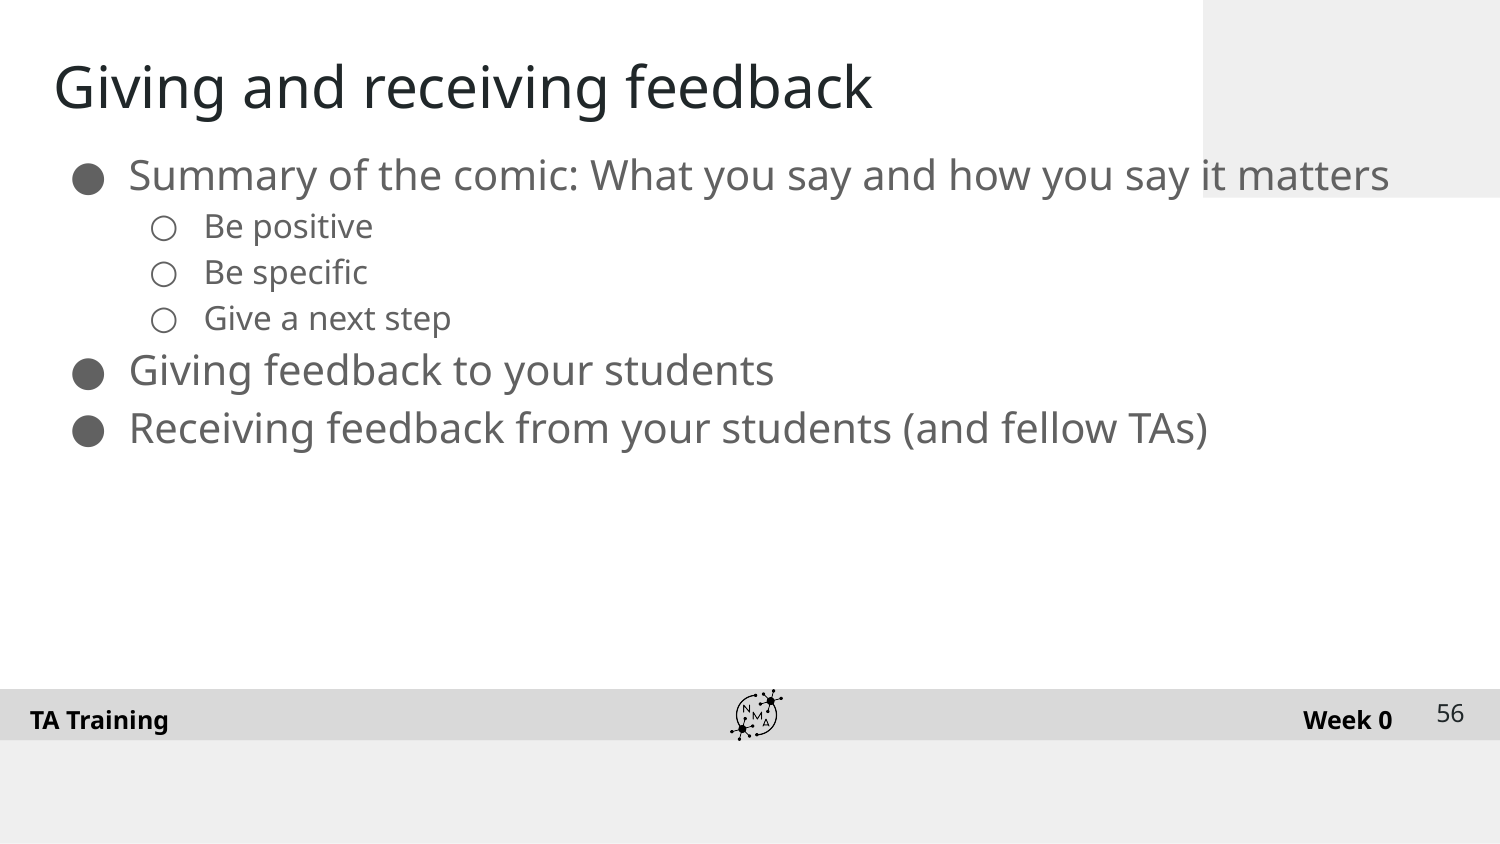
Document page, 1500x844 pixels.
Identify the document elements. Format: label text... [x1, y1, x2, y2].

title Giving and receiving feedback [38, 35, 1437, 126]
slide_number ‹#› [1389, 689, 1480, 741]
list Summary of the comic: What you say and how you say it matters Be positive Be specific Give a next step Giving feedback to your students Receiving feedback from your students (and fellow TAs) [38, 126, 1437, 687]
picture [730, 689, 783, 741]
